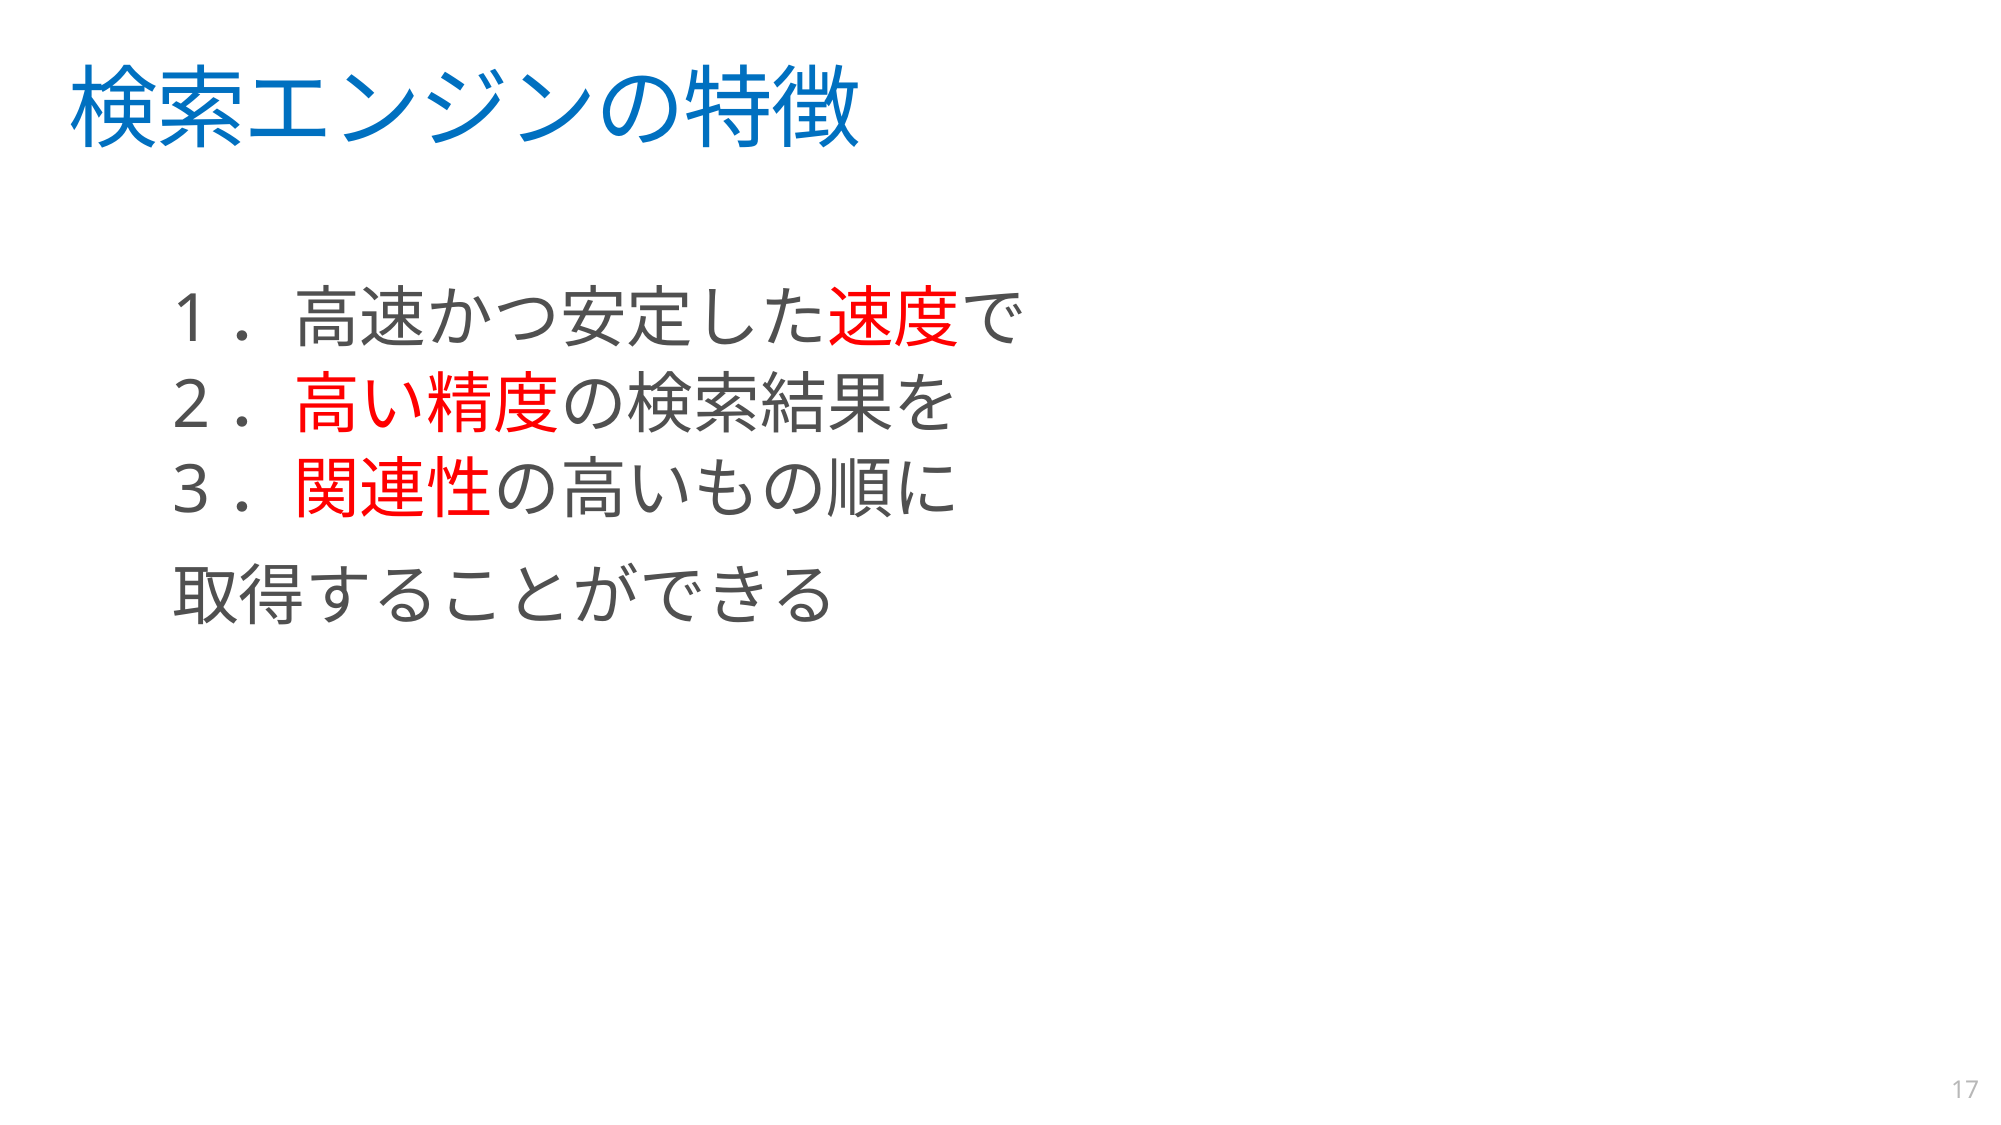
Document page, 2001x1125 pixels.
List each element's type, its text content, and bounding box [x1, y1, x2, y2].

title 検索エンジンの特徴 [44, 47, 1957, 170]
slide_number 17 [1544, 1060, 1995, 1121]
list 1．高速かつ安定した速度で 2．高い精度の検索結果を 3．関連性の高いもの順に 取得することができる [148, 269, 1447, 824]
